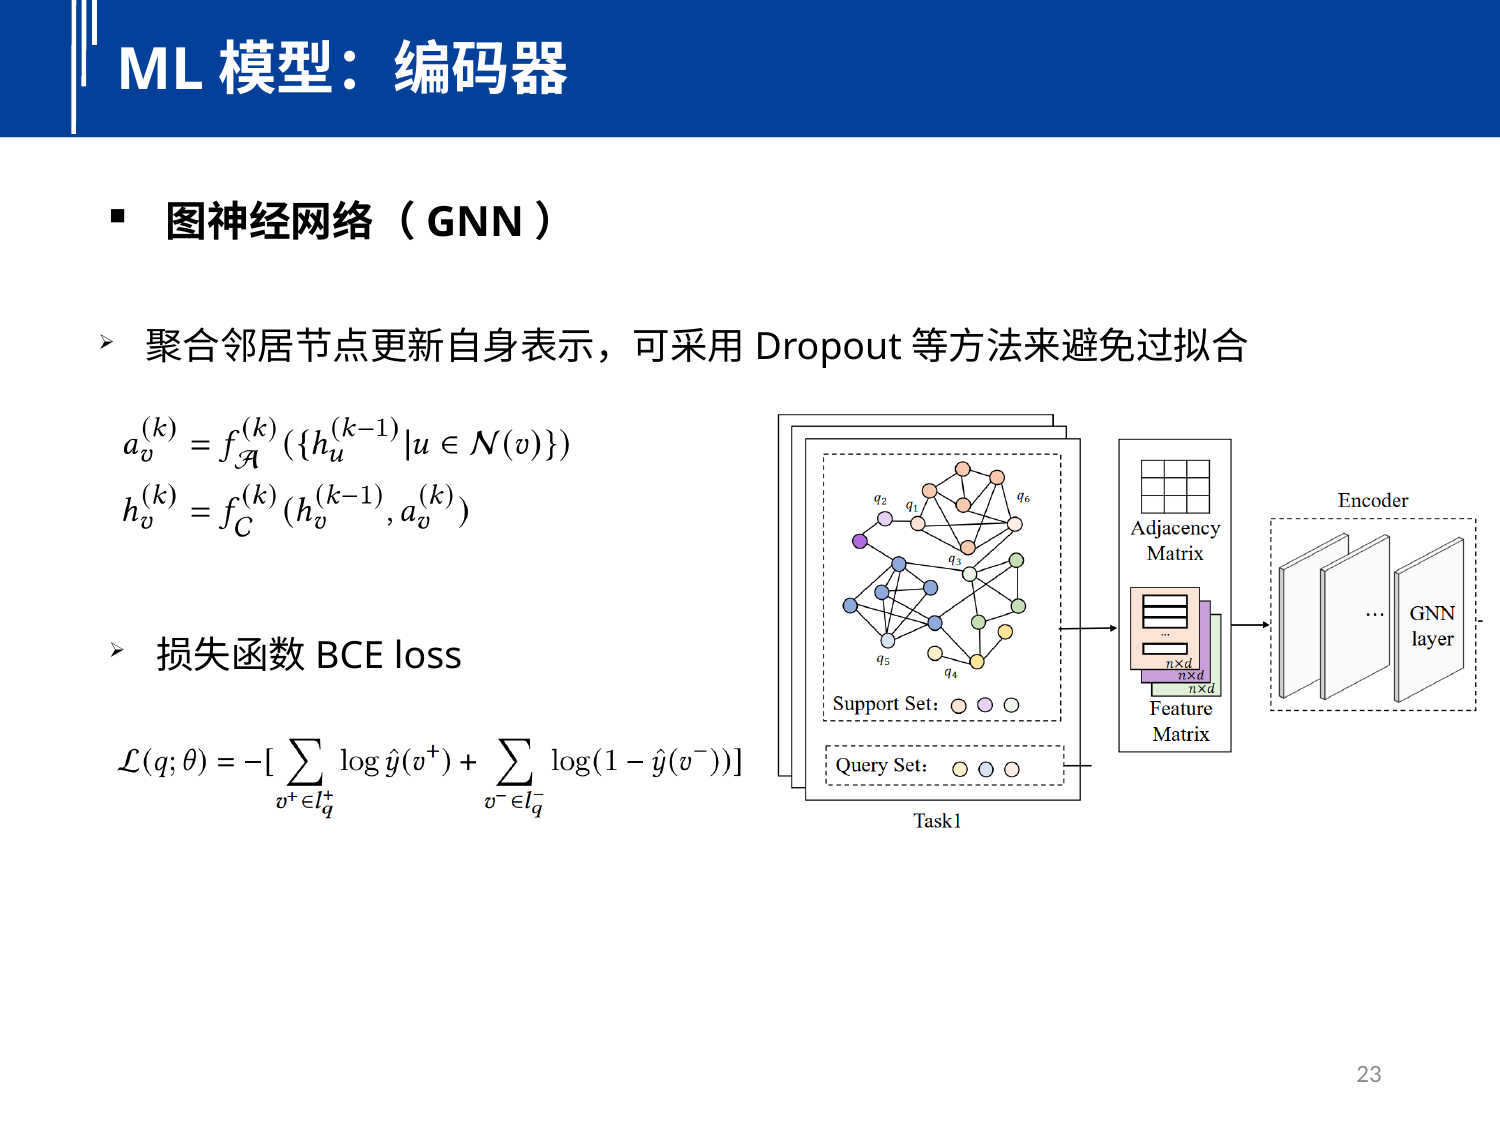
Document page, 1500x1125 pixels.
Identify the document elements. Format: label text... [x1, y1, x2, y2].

picture [103, 405, 596, 547]
text_box 聚合邻居节点更新自身表示，可采用Dropout等方法来避免过拟合 [83, 292, 1500, 375]
slide_number 23 [1059, 1042, 1397, 1103]
text_box ML模型：编码器 [102, 23, 1500, 109]
text_box [0, 0, 1500, 138]
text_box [772, 405, 1500, 832]
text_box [94, 600, 772, 831]
text_box 图神经网络（GNN） [94, 161, 1293, 252]
